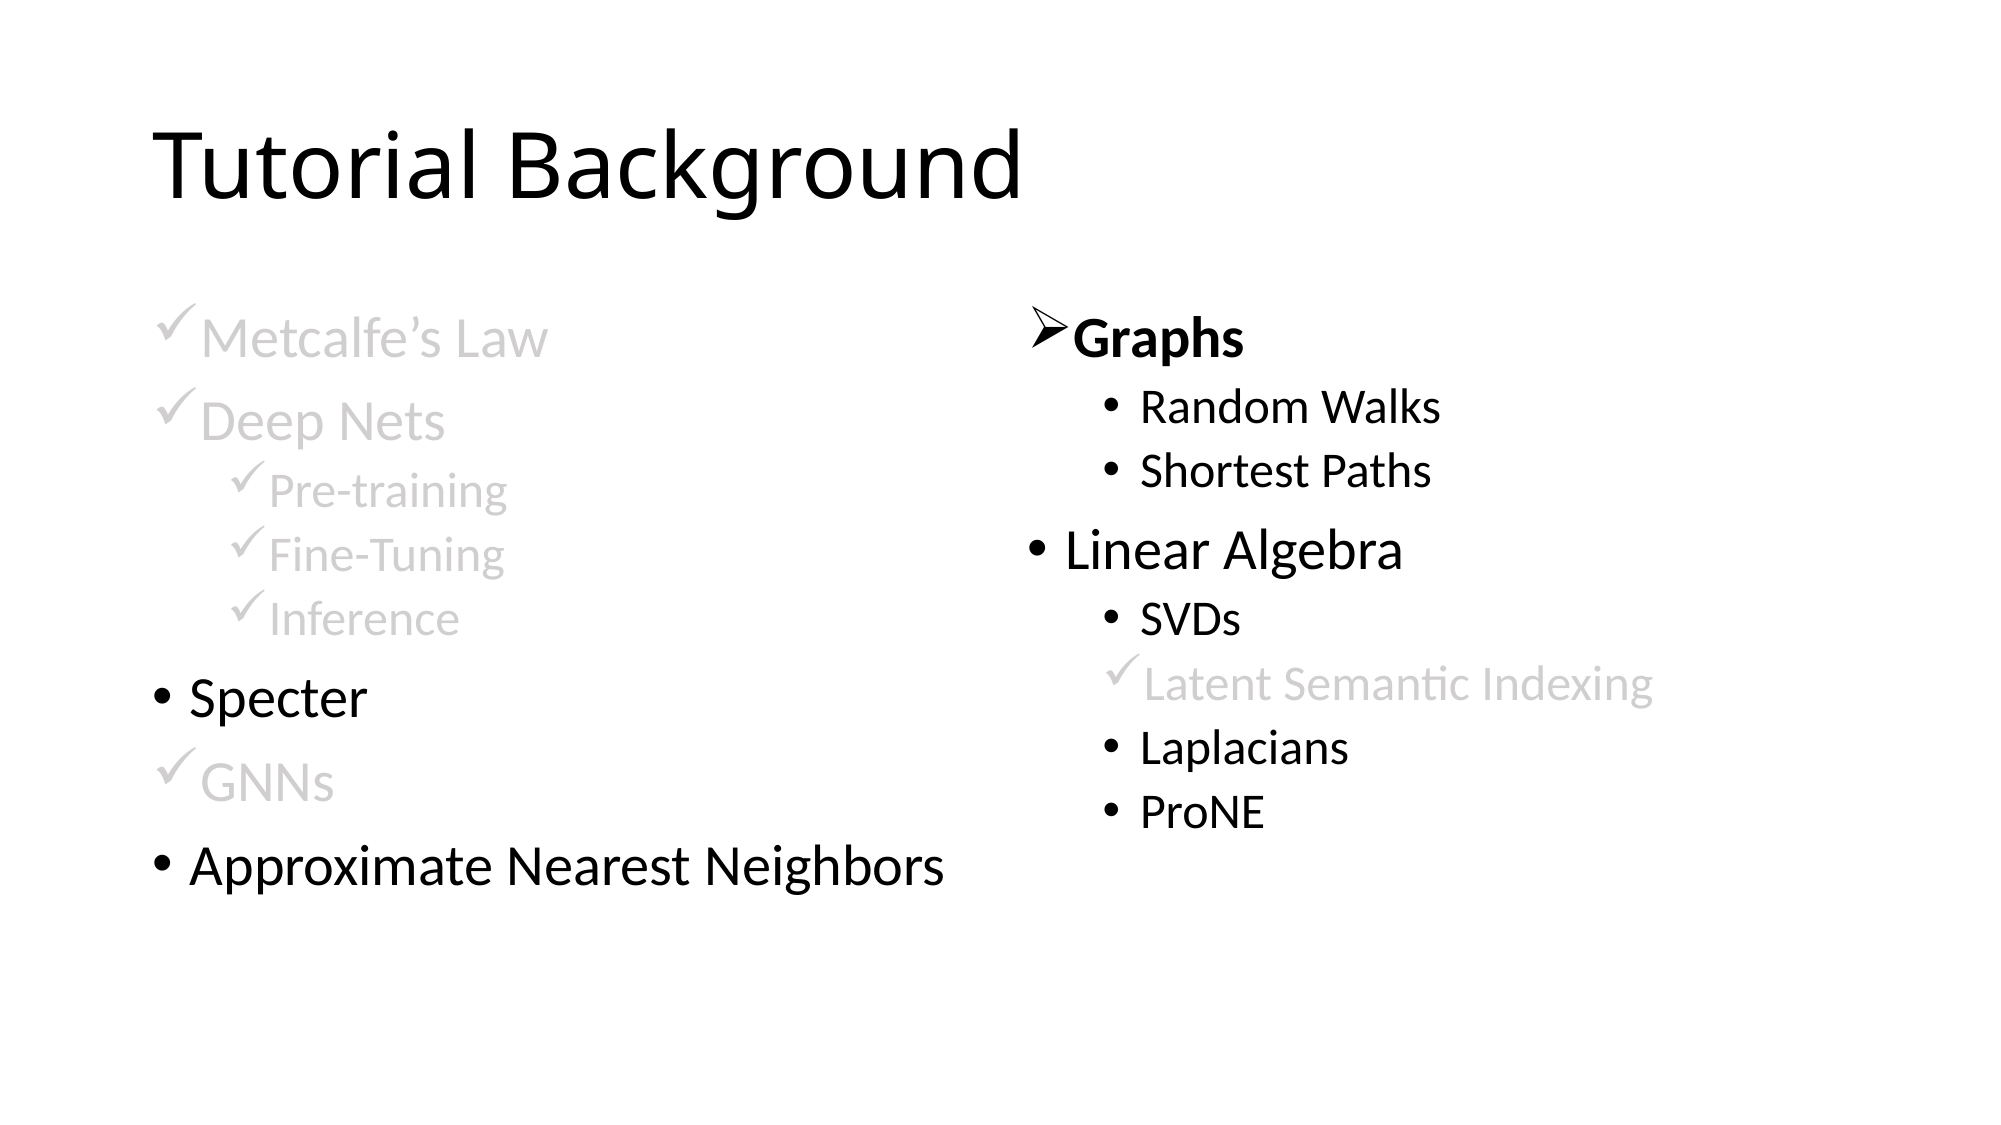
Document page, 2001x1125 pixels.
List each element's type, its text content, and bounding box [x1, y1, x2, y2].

list Metcalfe’s Law Deep Nets Pre-training Fine-Tuning Inference Specter GNNs Approximate Nearest Neighbors [137, 299, 988, 1014]
title Tutorial Background [137, 59, 1863, 278]
list Graphs Random Walks Shortest Paths Linear Algebra SVDs Latent Semantic Indexing Laplacians ProNE [1012, 299, 1863, 1014]
